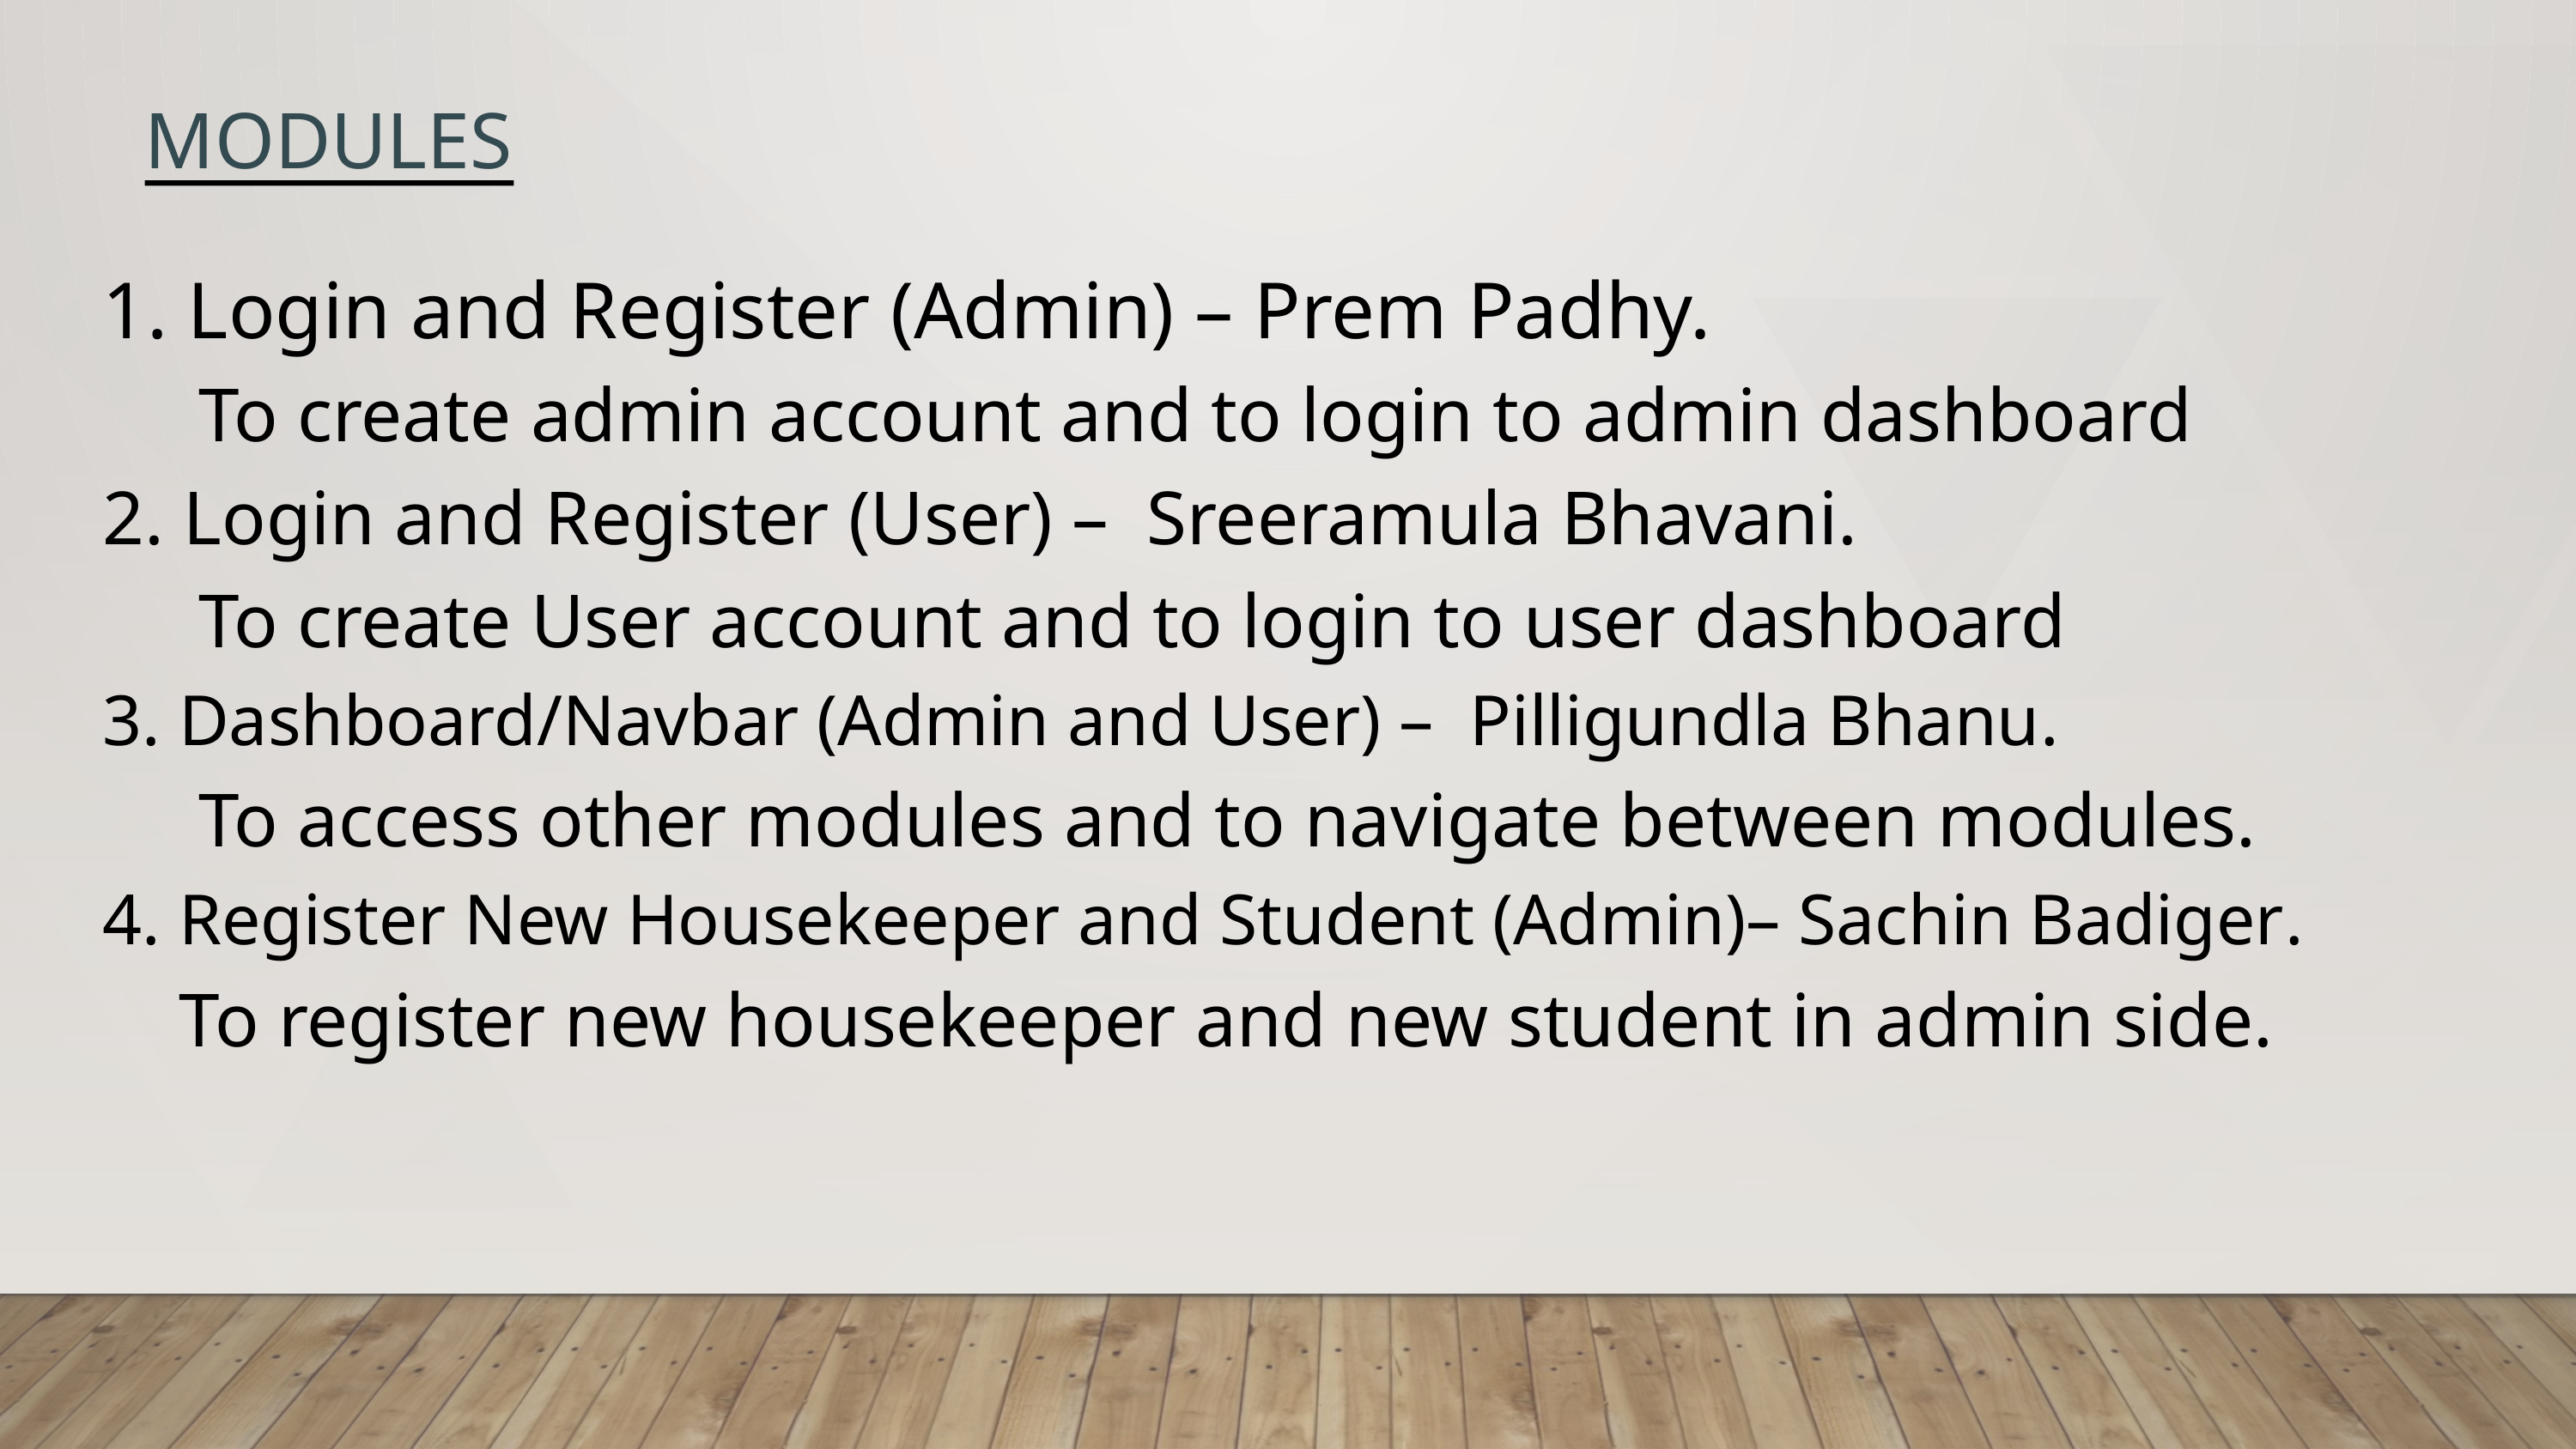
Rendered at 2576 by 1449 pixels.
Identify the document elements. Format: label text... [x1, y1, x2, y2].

text_box 1. Login and Register (Admin) – Prem Padhy. To create admin account and to login to admin dashboard 2. Login and Register (User) – Sreeramula Bhavani. To create User account and to login to user dashboard 3. Dashboard/Navbar (Admin and User) – Pilligundla Bhanu. To access other modules and to navigate between modules. 4. Register New Housekeeper and Student (Admin)– Sachin Badiger. To register new housekeeper and new student in admin side. [102, 245, 2576, 1233]
text_box [0, 0, 2576, 1449]
text_box MODULES [144, 76, 843, 185]
